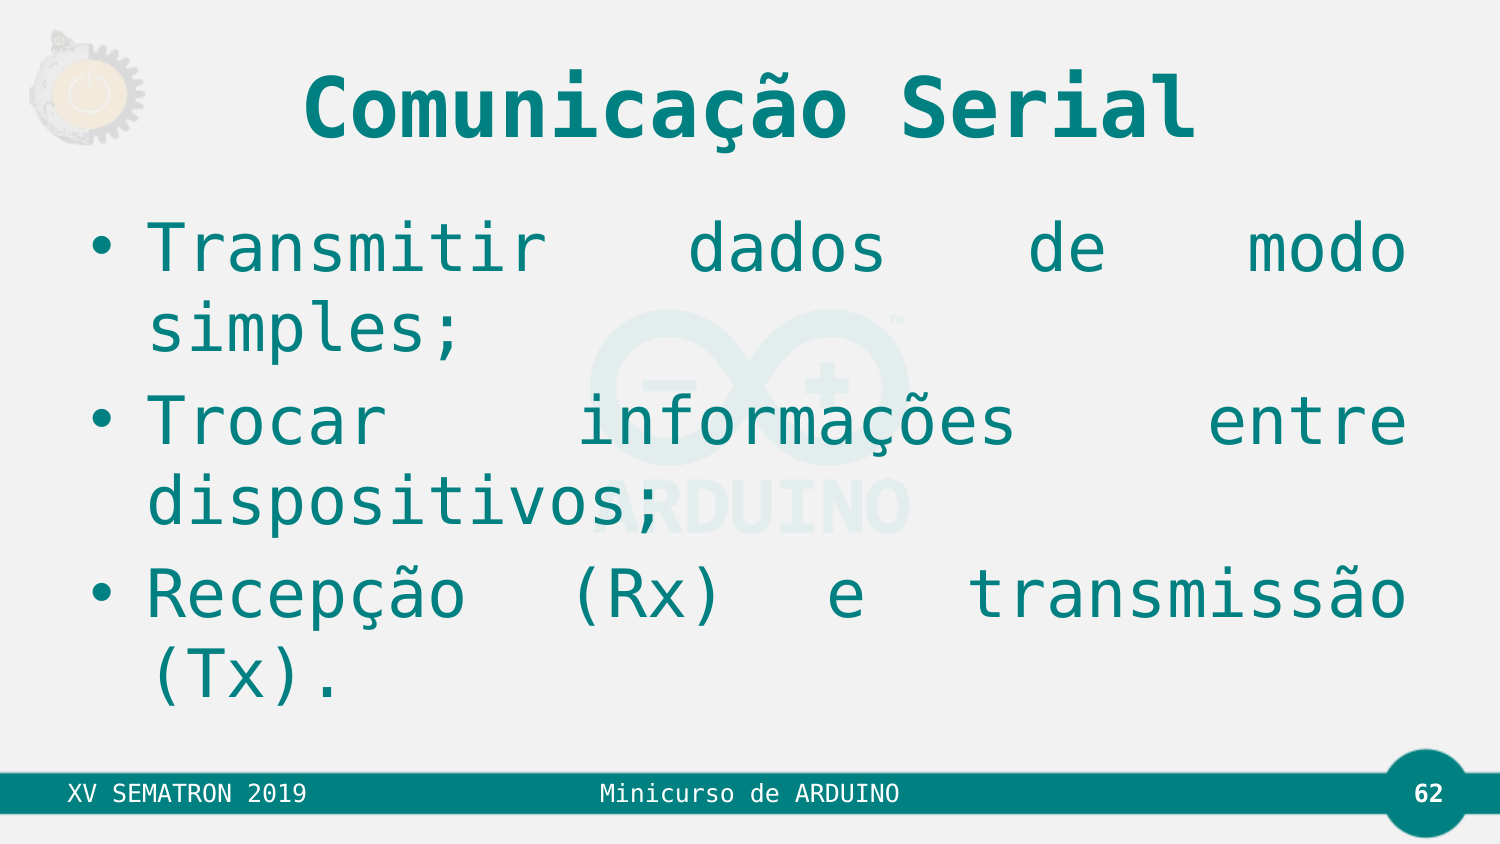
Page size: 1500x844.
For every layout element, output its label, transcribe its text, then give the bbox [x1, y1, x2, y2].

picture [0, 0, 1500, 844]
slide_number 62 [1098, 770, 1459, 815]
list Transmitir dados de modo simples; Trocar informações entre dispositivos; Recepção (Rx) e transmissão (Tx). [75, 196, 1425, 754]
title Comunicação Serial [75, 33, 1425, 175]
